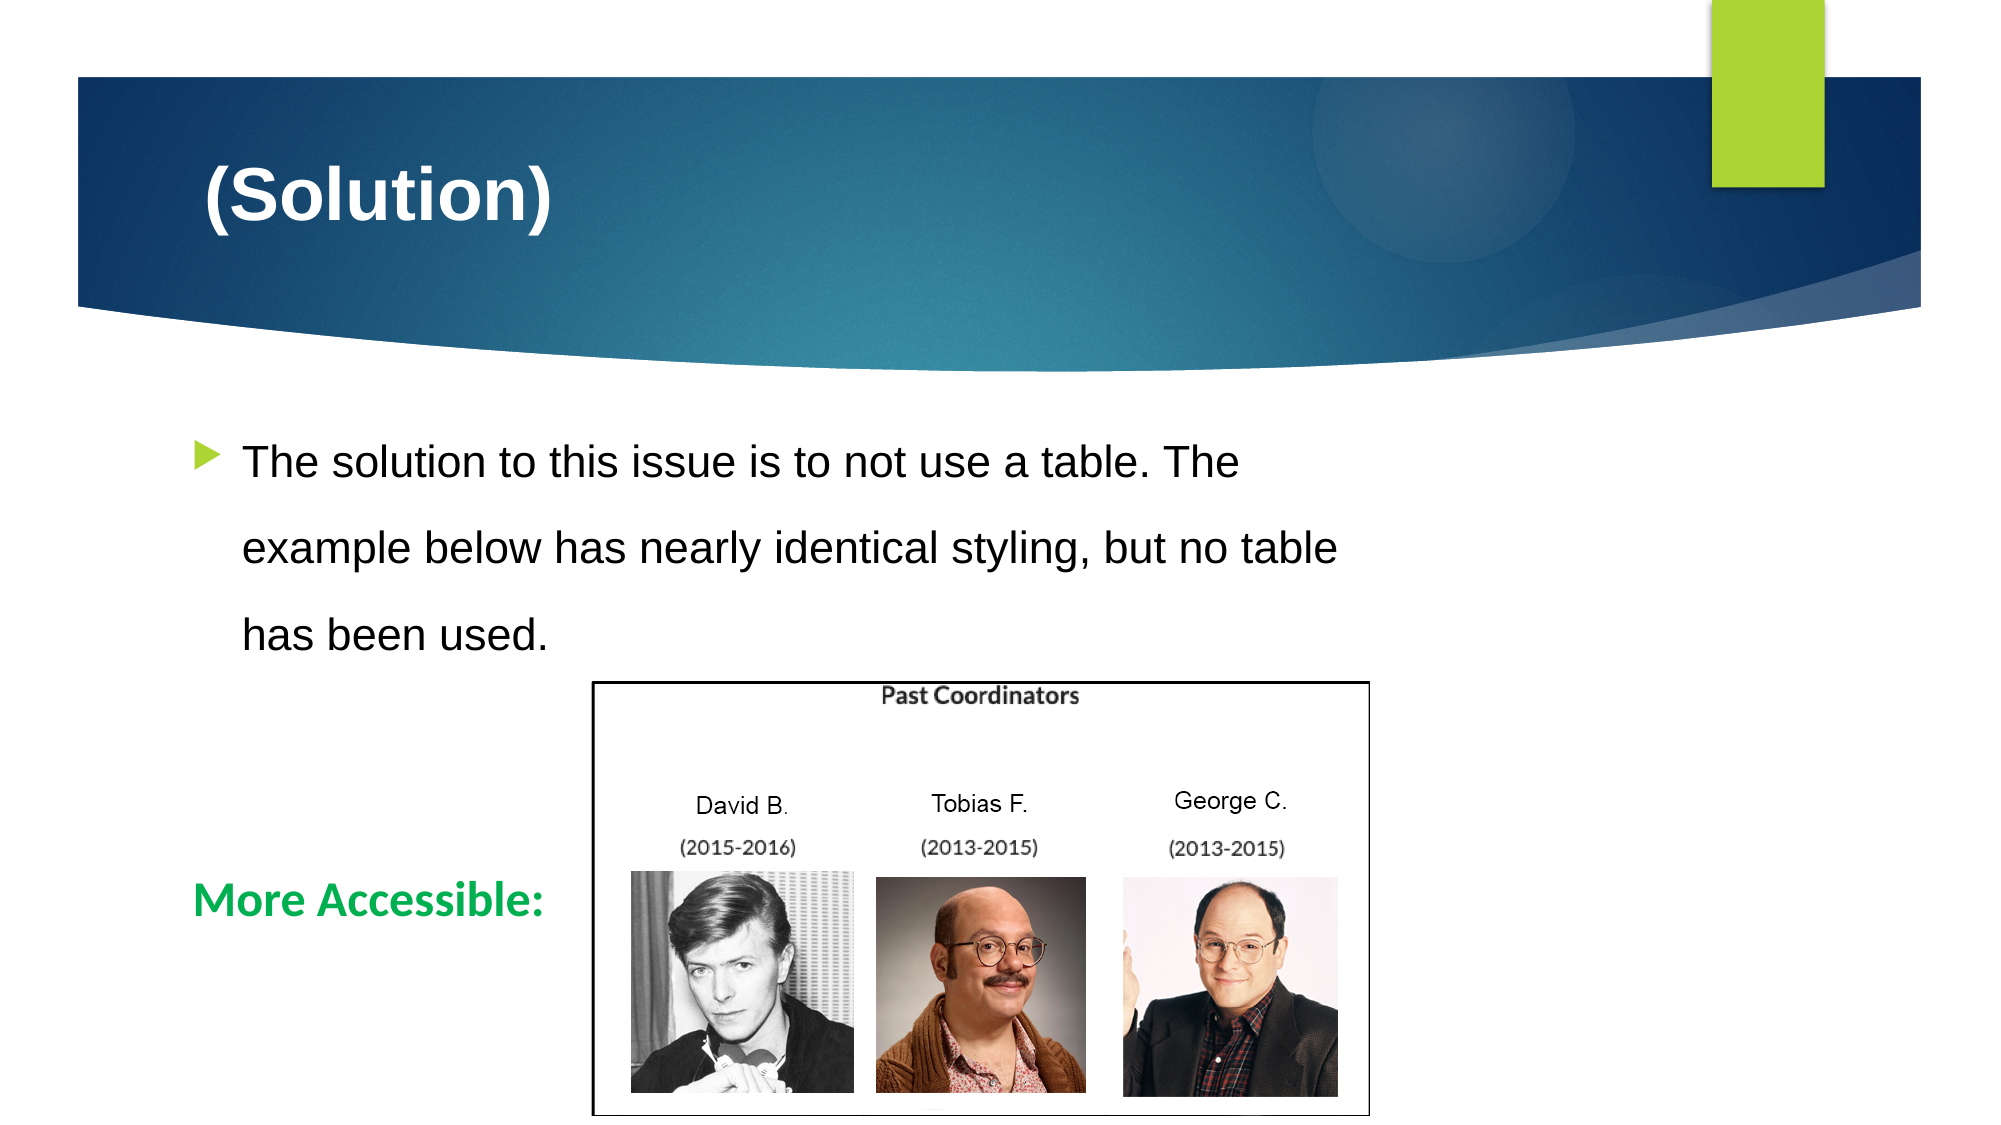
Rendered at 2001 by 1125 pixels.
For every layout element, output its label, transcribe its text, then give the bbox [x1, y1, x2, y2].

picture [591, 681, 1370, 1116]
title (Solution) [189, 177, 1772, 294]
list The solution to this issue is to not use a table. The example below has nearly identical styling, but no table has been used. [176, 392, 1427, 669]
text_box More Accessible: [177, 858, 572, 934]
